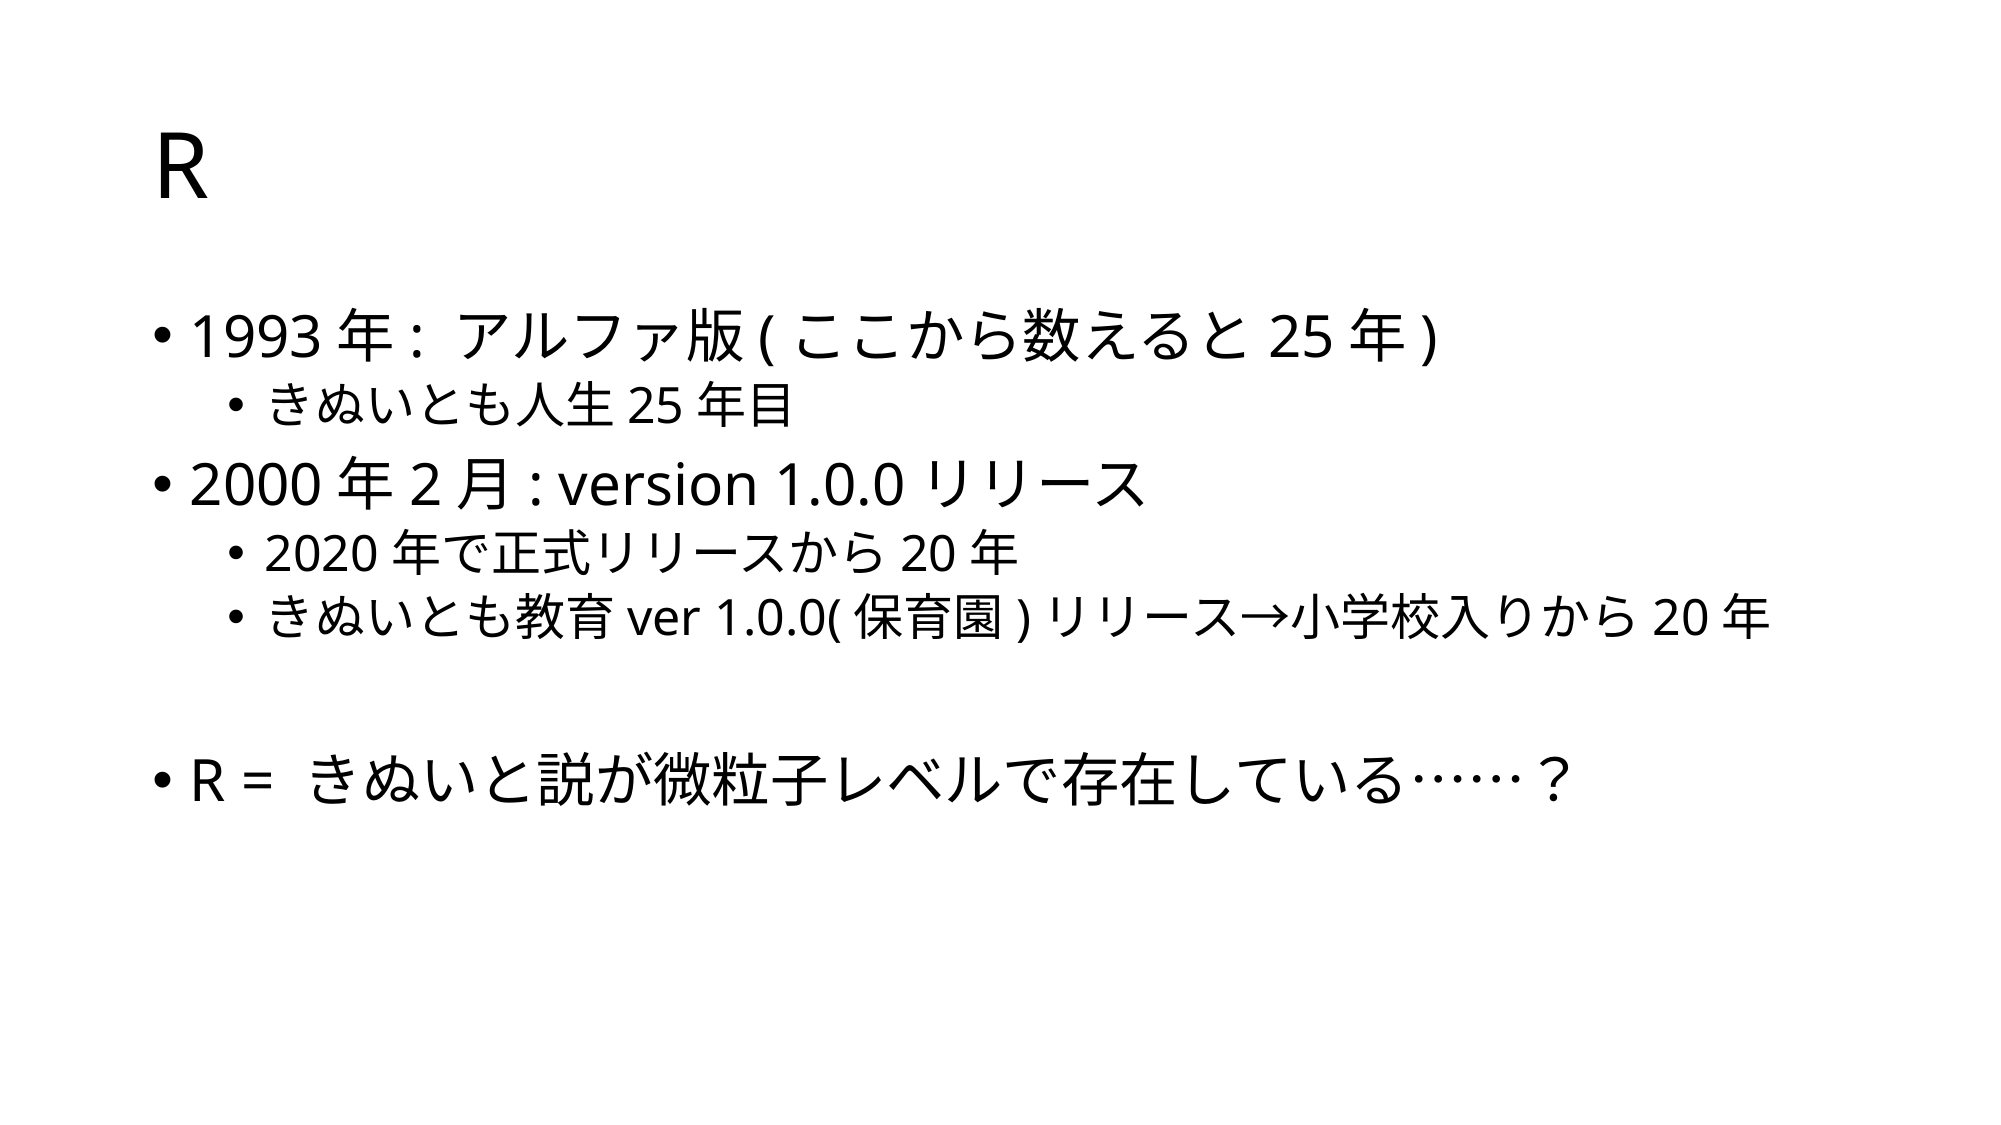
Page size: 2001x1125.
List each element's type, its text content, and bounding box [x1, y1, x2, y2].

title R [137, 59, 1863, 278]
list 1993年: アルファ版(ここから数えると25年) きぬいとも人生25年目 2000年2月: version 1.0.0リリース 2020年で正式リリースから20年 きぬいとも教育ver 1.0.0(保育園)リリース→小学校入りから20年 R = きぬいと説が微粒子レベルで存在している……？ [137, 299, 1863, 1012]
